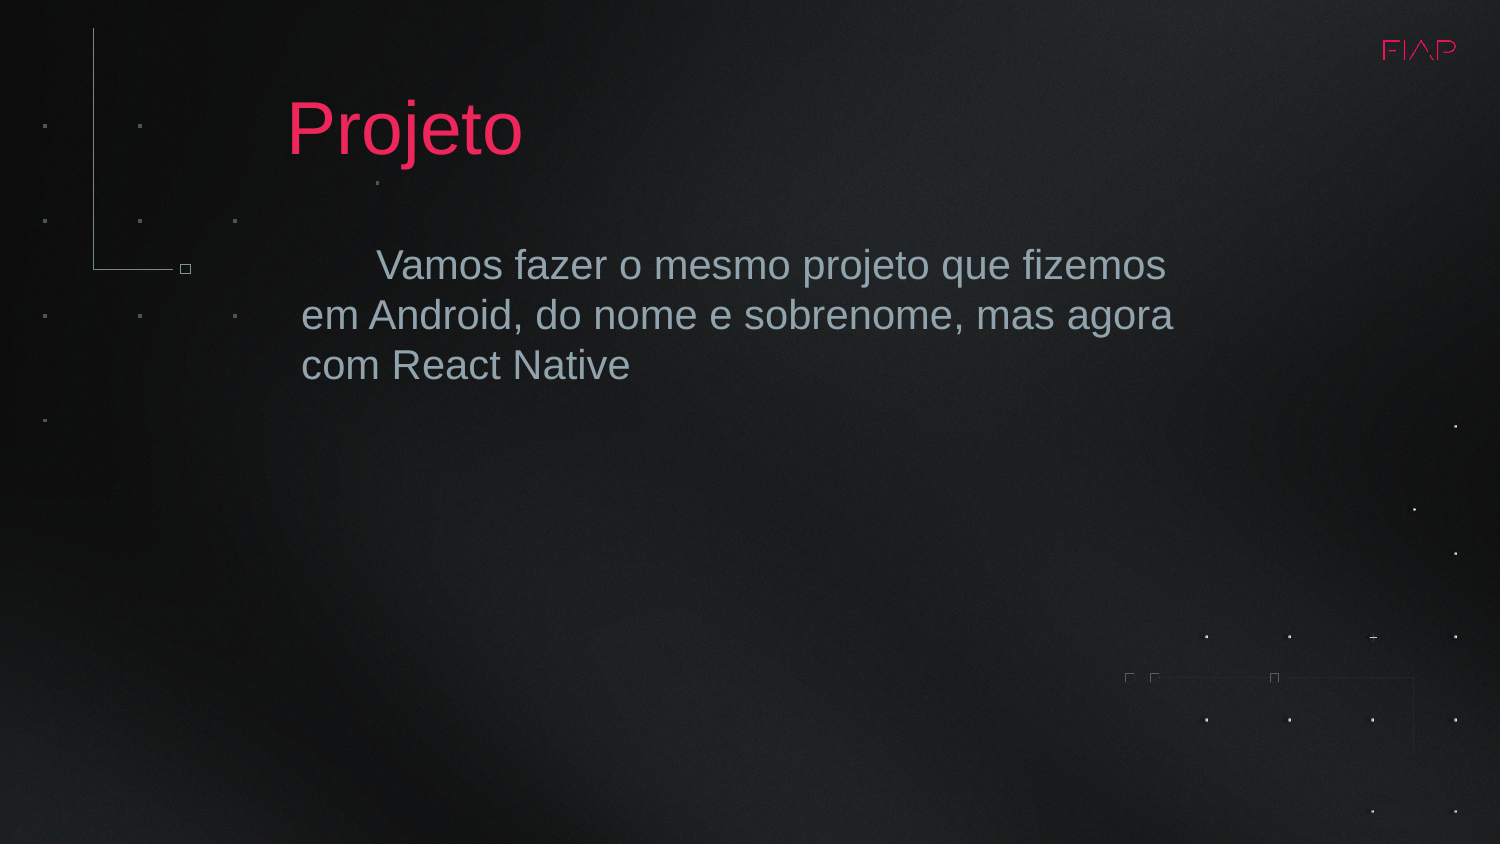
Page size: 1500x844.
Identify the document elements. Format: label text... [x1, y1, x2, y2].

text_box Vamos fazer o mesmo projeto que fizemos em Android, do nome e sobrenome, mas agora com React Native [383, 230, 1217, 396]
picture [0, 0, 1500, 844]
text_box Projeto [383, 72, 1231, 177]
